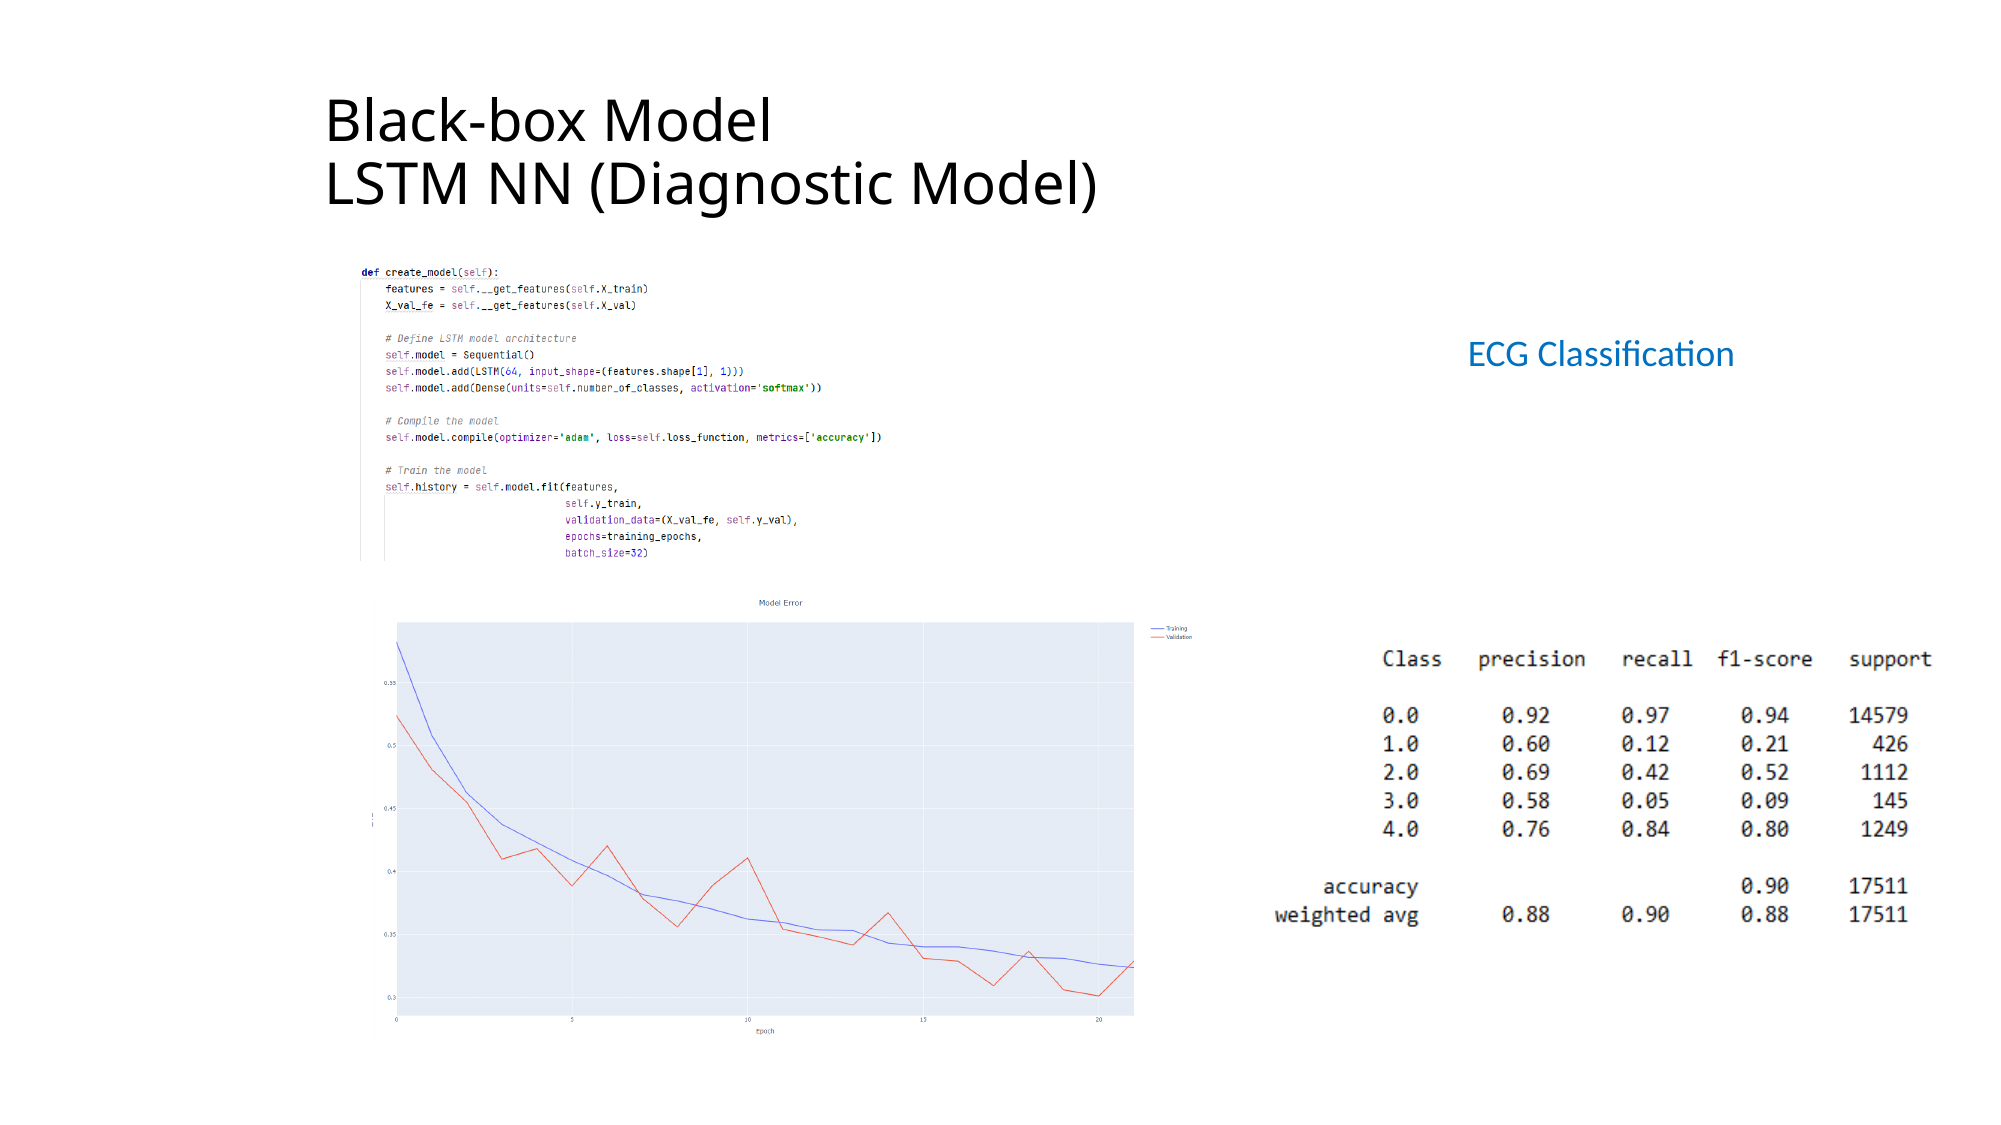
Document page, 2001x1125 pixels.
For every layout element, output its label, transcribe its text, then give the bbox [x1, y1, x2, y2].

title Black-box Model LSTM NN (Diagnostic Model) [309, 84, 1620, 225]
picture [1271, 649, 1940, 938]
picture [372, 600, 1199, 1041]
picture [353, 263, 887, 563]
text_box ECG Classification [1453, 321, 2000, 382]
